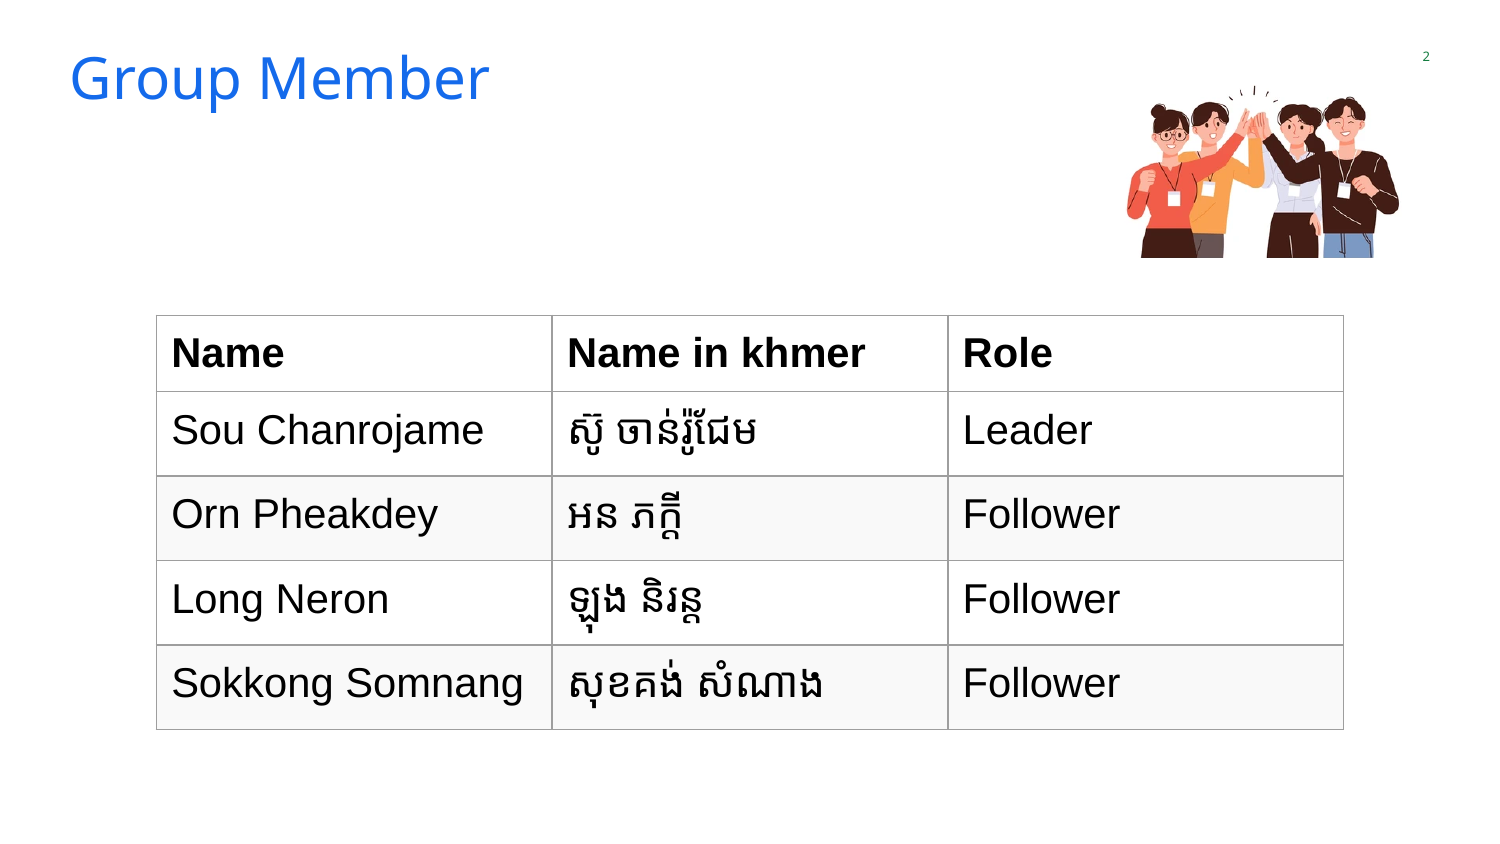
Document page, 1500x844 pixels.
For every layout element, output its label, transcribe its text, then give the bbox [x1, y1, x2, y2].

table_cell សុខគង់ សំណាង [553, 646, 947, 729]
table_cell Follower [949, 561, 1343, 644]
table_header Name in khmer [553, 316, 947, 391]
slide_number ‹#› [1355, 33, 1446, 82]
table_cell Sou Chanrojame [157, 392, 551, 475]
table_cell Orn Pheakdey [157, 477, 551, 560]
table_cell Follower [949, 477, 1343, 560]
table_cell Sokkong Somnang [157, 646, 551, 729]
table_cell Leader [949, 392, 1343, 475]
table_cell Follower [949, 646, 1343, 729]
table_cell ឡុង និរន្ដ [553, 561, 947, 644]
table_cell អន ភក្ដី [553, 477, 947, 560]
picture [1112, 53, 1409, 258]
table_header Role [949, 316, 1343, 391]
title Group Member [54, 25, 1446, 197]
table_header Name [157, 316, 551, 391]
table_cell Long Neron [157, 561, 551, 644]
table_cell ស៊ូ ចាន់រ៉ូជែម [553, 392, 947, 475]
